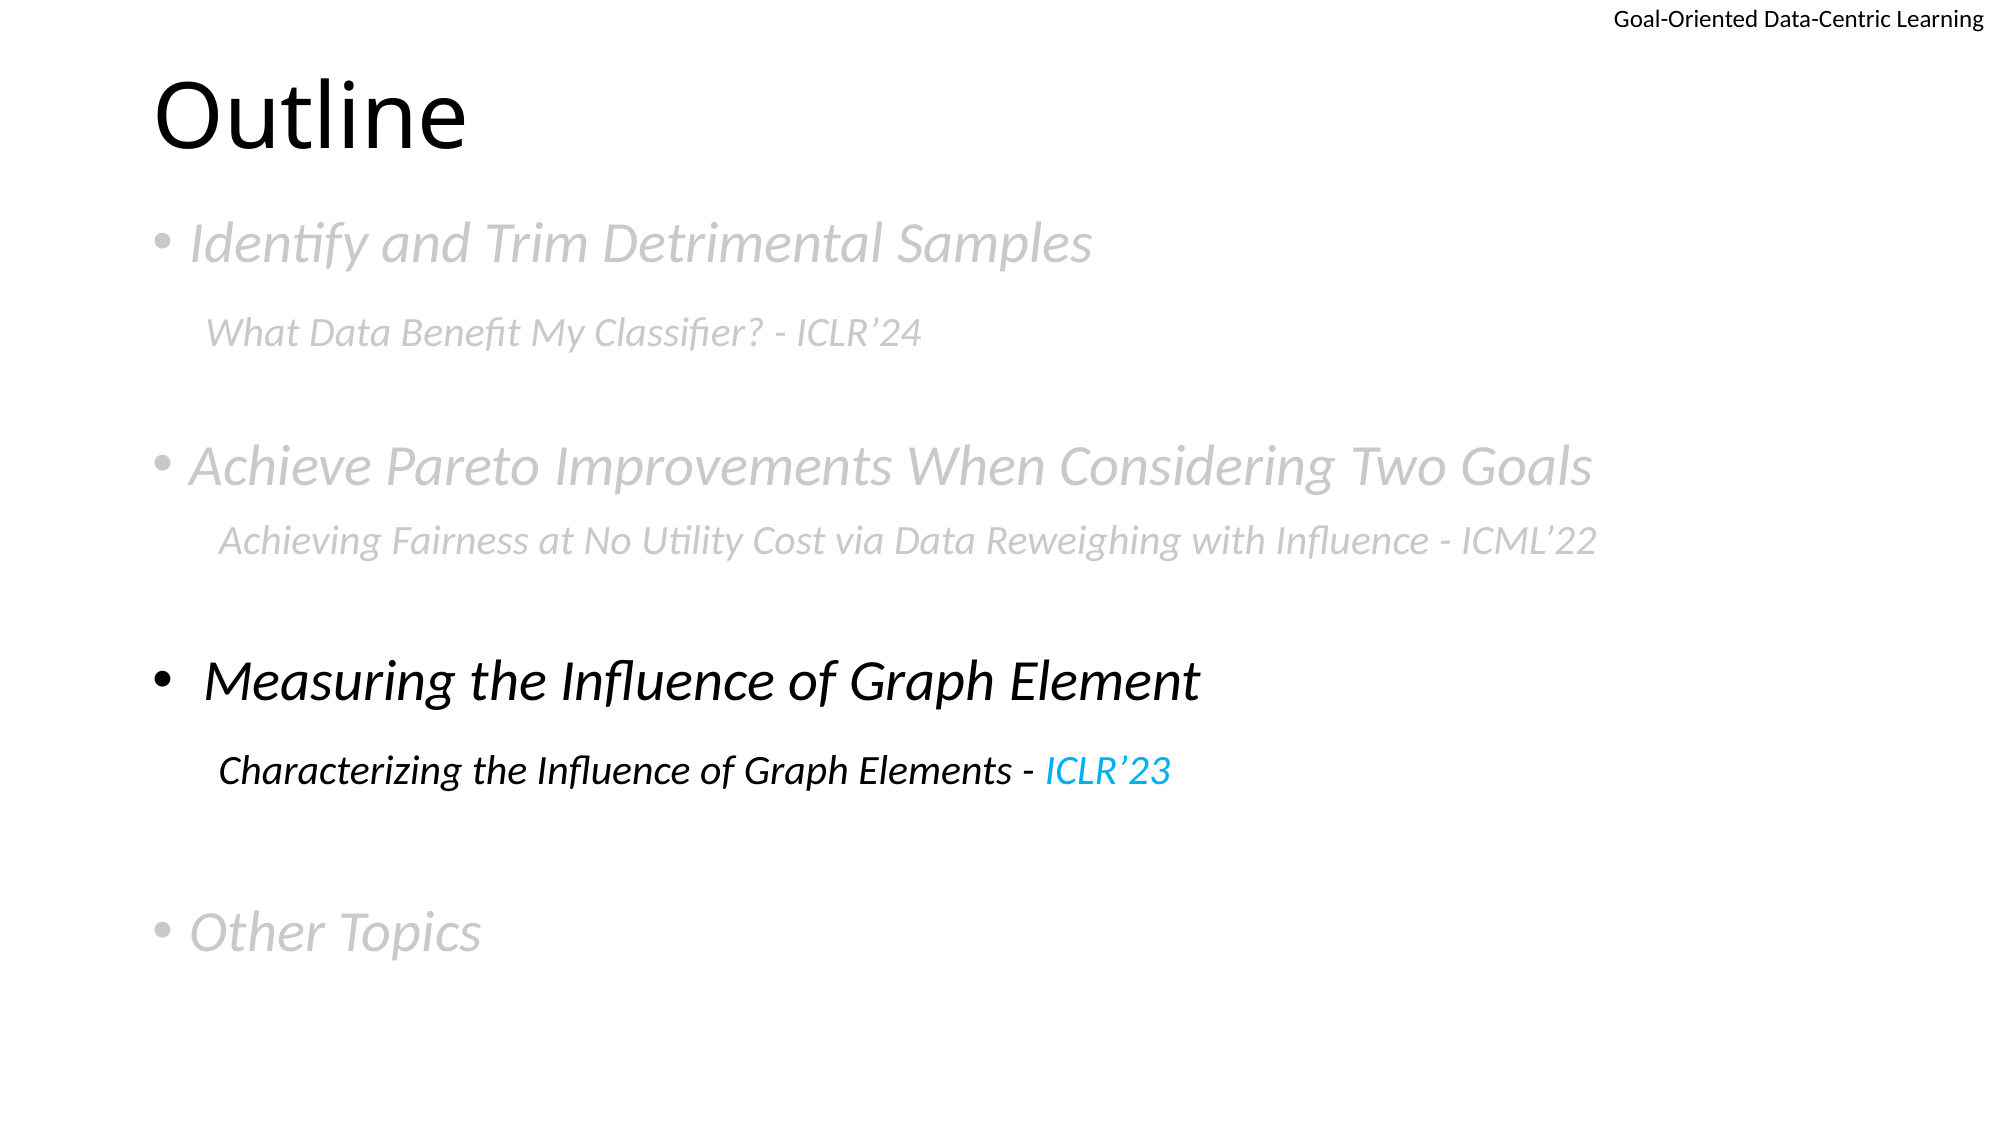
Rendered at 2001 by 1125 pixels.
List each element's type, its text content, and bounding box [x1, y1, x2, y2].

title Outline [137, 59, 1863, 178]
list Identify and Trim Detrimental Samples What Data Benefit My Classifier? - ICLR’24 Achieve Pareto Improvements When Considering Two Goals Achieving Fairness at No Utility Cost via Data Reweighing with Influence - ICML’22 Measuring the Influence of Graph Element Characterizing the Influence of Graph Elements - ICLR’23 Other Topics [137, 204, 1863, 1014]
